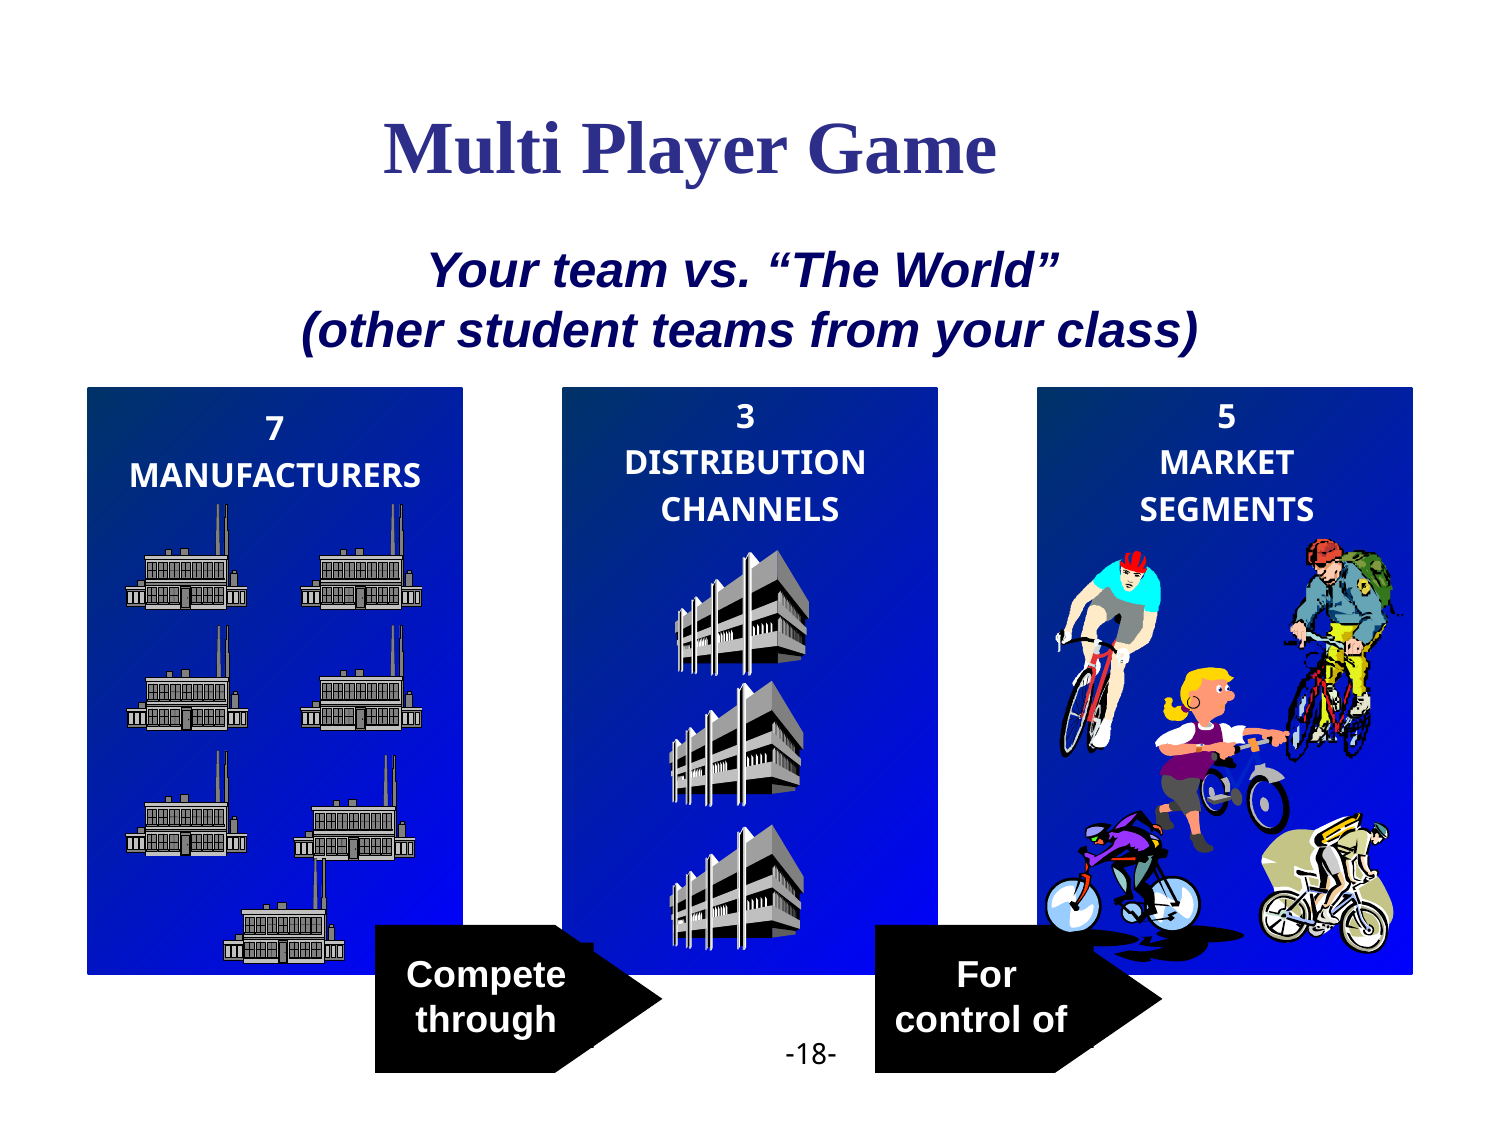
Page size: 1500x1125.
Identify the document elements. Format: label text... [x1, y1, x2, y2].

text_box [849, 550, 938, 975]
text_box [374, 924, 663, 1074]
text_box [631, 862, 845, 1000]
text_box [637, 549, 851, 726]
text_box Multi Player Game [41, 91, 1341, 196]
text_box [276, 503, 451, 624]
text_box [147, 857, 423, 1021]
text_box [562, 550, 635, 923]
text_box [87, 921, 142, 975]
text_box [87, 463, 463, 923]
text_box [1037, 488, 1413, 922]
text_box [87, 503, 276, 624]
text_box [631, 680, 845, 856]
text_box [255, 754, 444, 918]
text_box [88, 624, 277, 788]
text_box Your team vs. “The World” (other student teams from your class) [99, 208, 1400, 388]
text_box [874, 924, 1163, 1074]
text_box -<number>- [501, 1027, 852, 1106]
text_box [277, 624, 451, 788]
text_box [49, 749, 250, 913]
text_box 7 MANUFACTURERS [87, 399, 463, 463]
text_box [87, 387, 463, 399]
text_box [1045, 538, 1459, 965]
text_box 3 DISTRIBUTION CHANNELS [562, 388, 938, 550]
text_box 5 MARKET SEGMENTS [1037, 387, 1417, 488]
